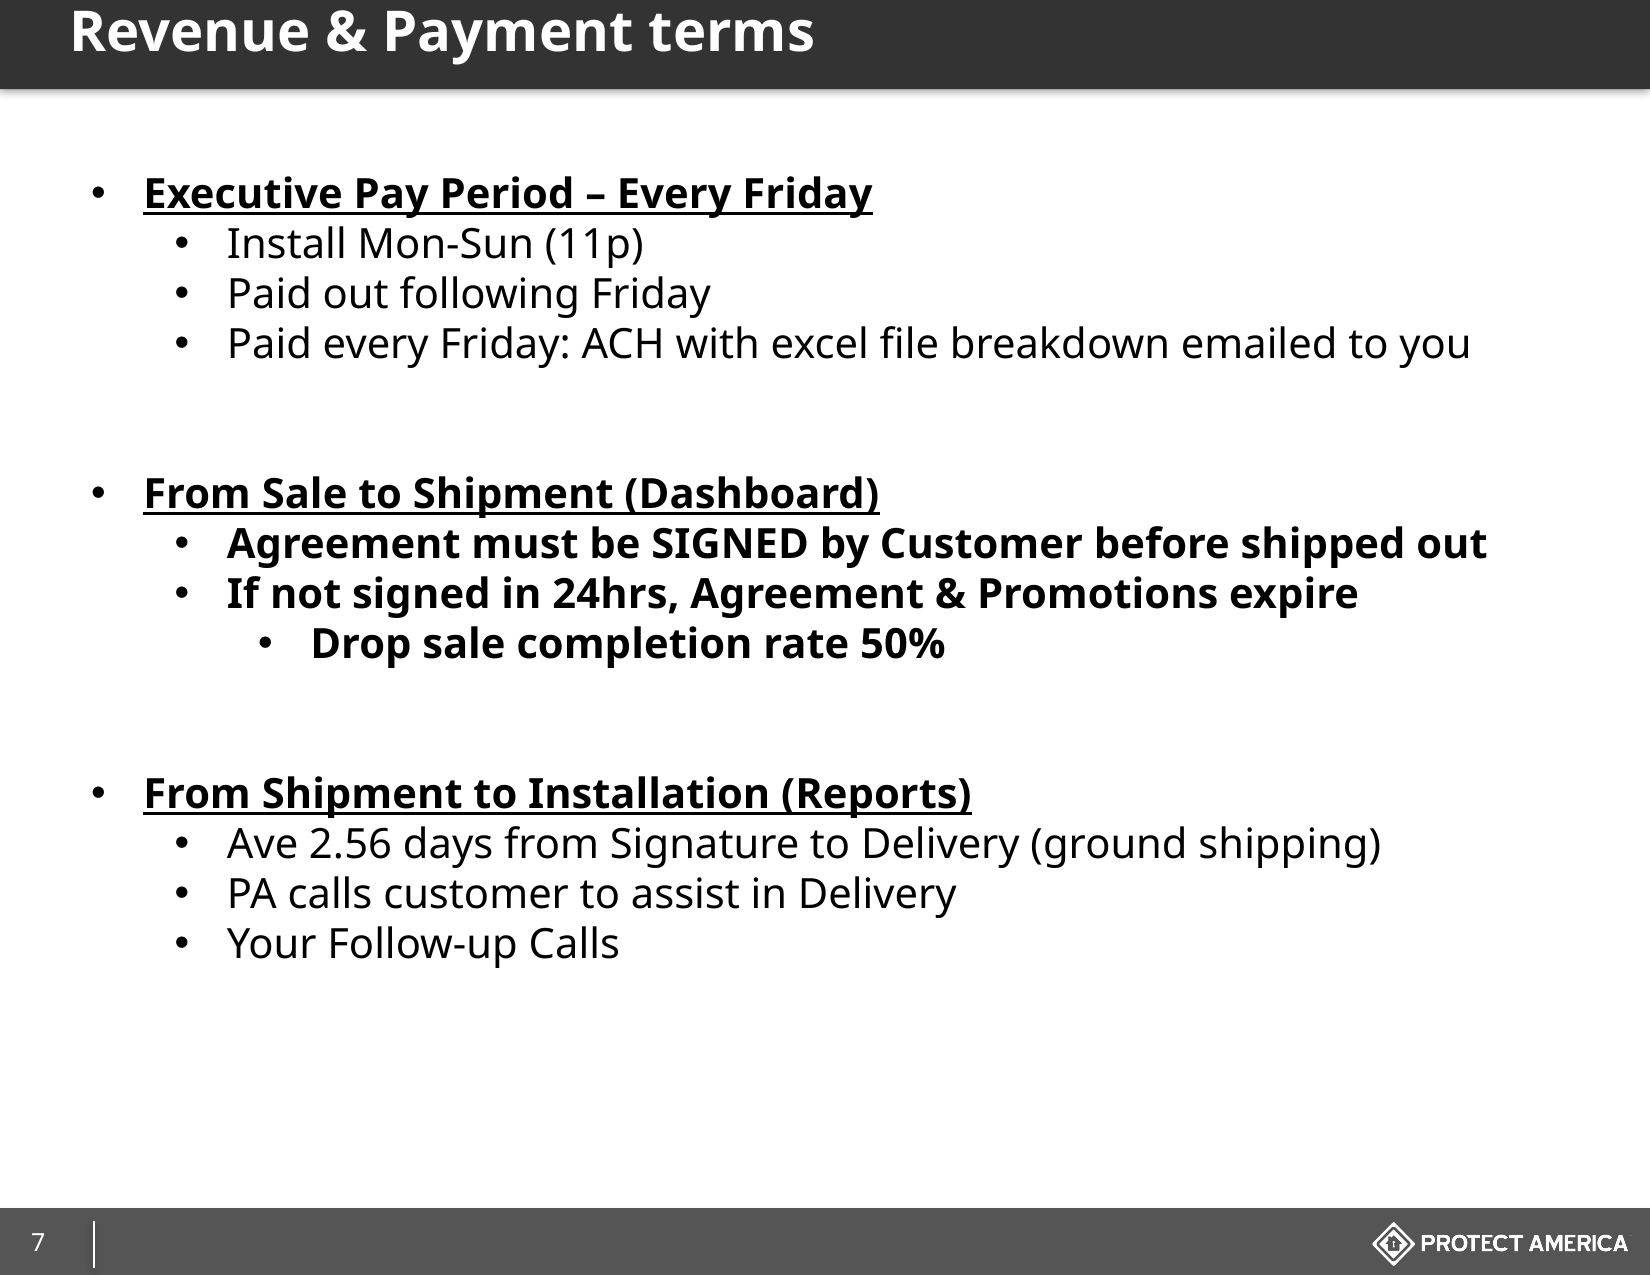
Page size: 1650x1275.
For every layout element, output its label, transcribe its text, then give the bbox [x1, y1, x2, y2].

title Revenue & Payment terms [52, 0, 1429, 75]
text_box Executive Pay Period – Every Friday Install Mon-Sun (11p) Paid out following Friday Paid every Friday: ACH with excel file breakdown emailed to you From Sale to Shipment (Dashboard) Agreement must be SIGNED by Customer before shipped out If not signed in 24hrs, Agreement & Promotions expire Drop sale completion rate 50% From Shipment to Installation (Reports) Ave 2.56 days from Signature to Delivery (ground shipping) PA calls customer to assist in Delivery Your Follow-up Calls [74, 158, 1533, 1076]
